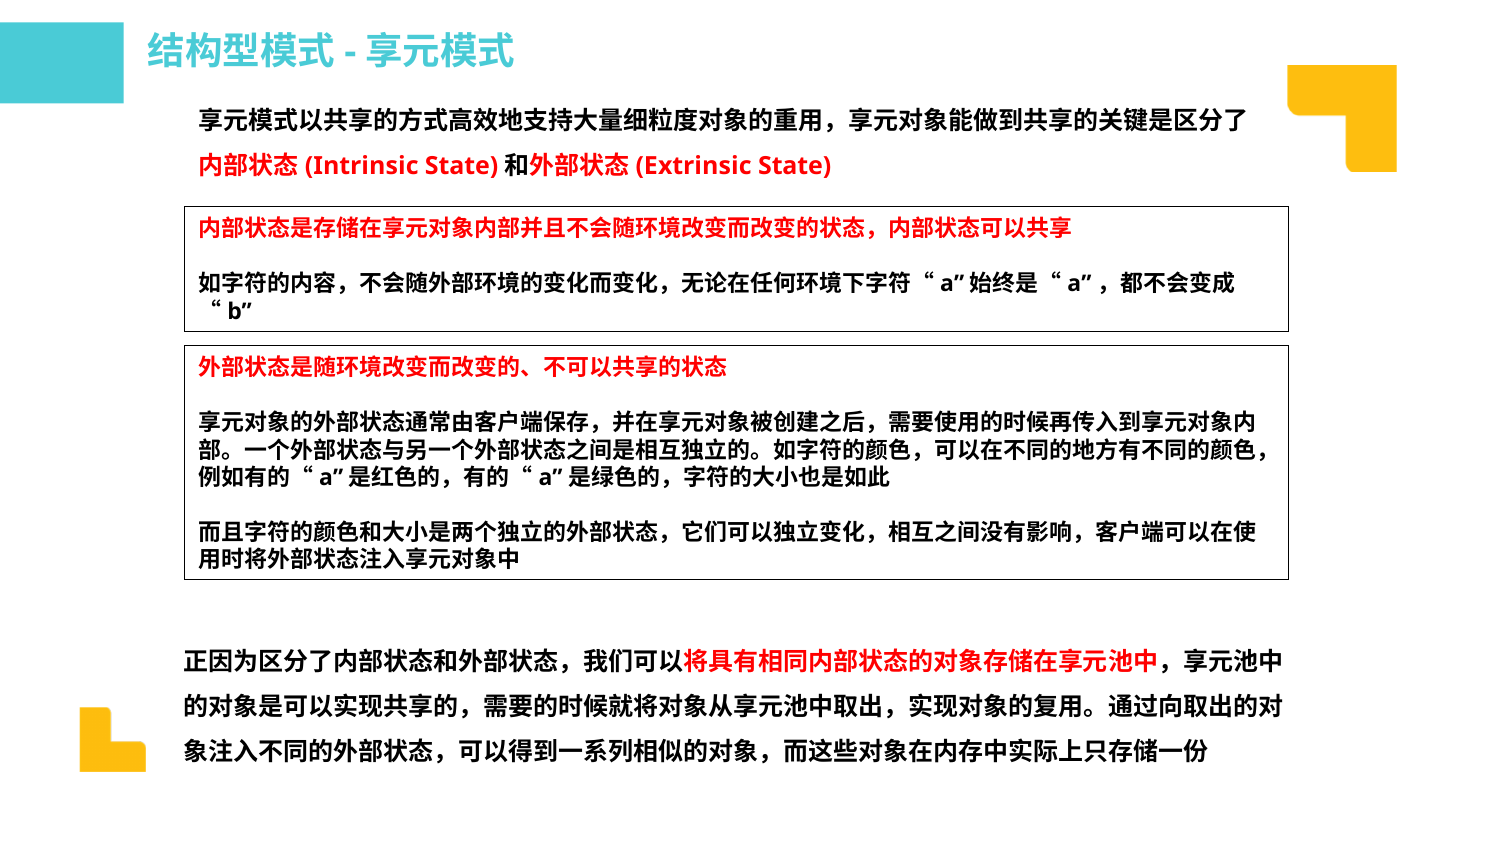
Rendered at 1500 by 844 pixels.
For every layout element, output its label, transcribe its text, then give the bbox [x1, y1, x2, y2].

text_box 内部状态是存储在享元对象内部并且不会随环境改变而改变的状态，内部状态可以共享 如字符的内容，不会随外部环境的变化而变化，无论在任何环境下字符“a”始终是“a”，都不会变成“b” [184, 206, 1289, 332]
text_box [0, 22, 124, 104]
text_box 外部状态是随环境改变而改变的、不可以共享的状态 享元对象的外部状态通常由客户端保存，并在享元对象被创建之后，需要使用的时候再传入到享元对象内部。一个外部状态与另一个外部状态之间是相互独立的。如字符的颜色，可以在不同的地方有不同的颜色，例如有的“a”是红色的，有的“a”是绿色的，字符的大小也是如此 而且字符的颜色和大小是两个独立的外部状态，它们可以独立变化，相互之间没有影响，客户端可以在使用时将外部状态注入享元对象中 [184, 345, 1289, 580]
text_box 正因为区分了内部状态和外部状态，我们可以将具有相同内部状态的对象存储在享元池中，享元池中的对象是可以实现共享的，需要的时候就将对象从享元池中取出，实现对象的复用。通过向取出的对象注入不同的外部状态，可以得到一系列相似的对象，而这些对象在内存中实际上只存储一份 [168, 623, 1322, 707]
list 结构型模式-享元模式 [132, 28, 736, 98]
picture [1287, 65, 1397, 172]
text_box 享元模式以共享的方式高效地支持大量细粒度对象的重用，享元对象能做到共享的关键是区分了内部状态(Intrinsic State)和外部状态(Extrinsic State) [184, 82, 1287, 167]
picture [80, 708, 145, 771]
